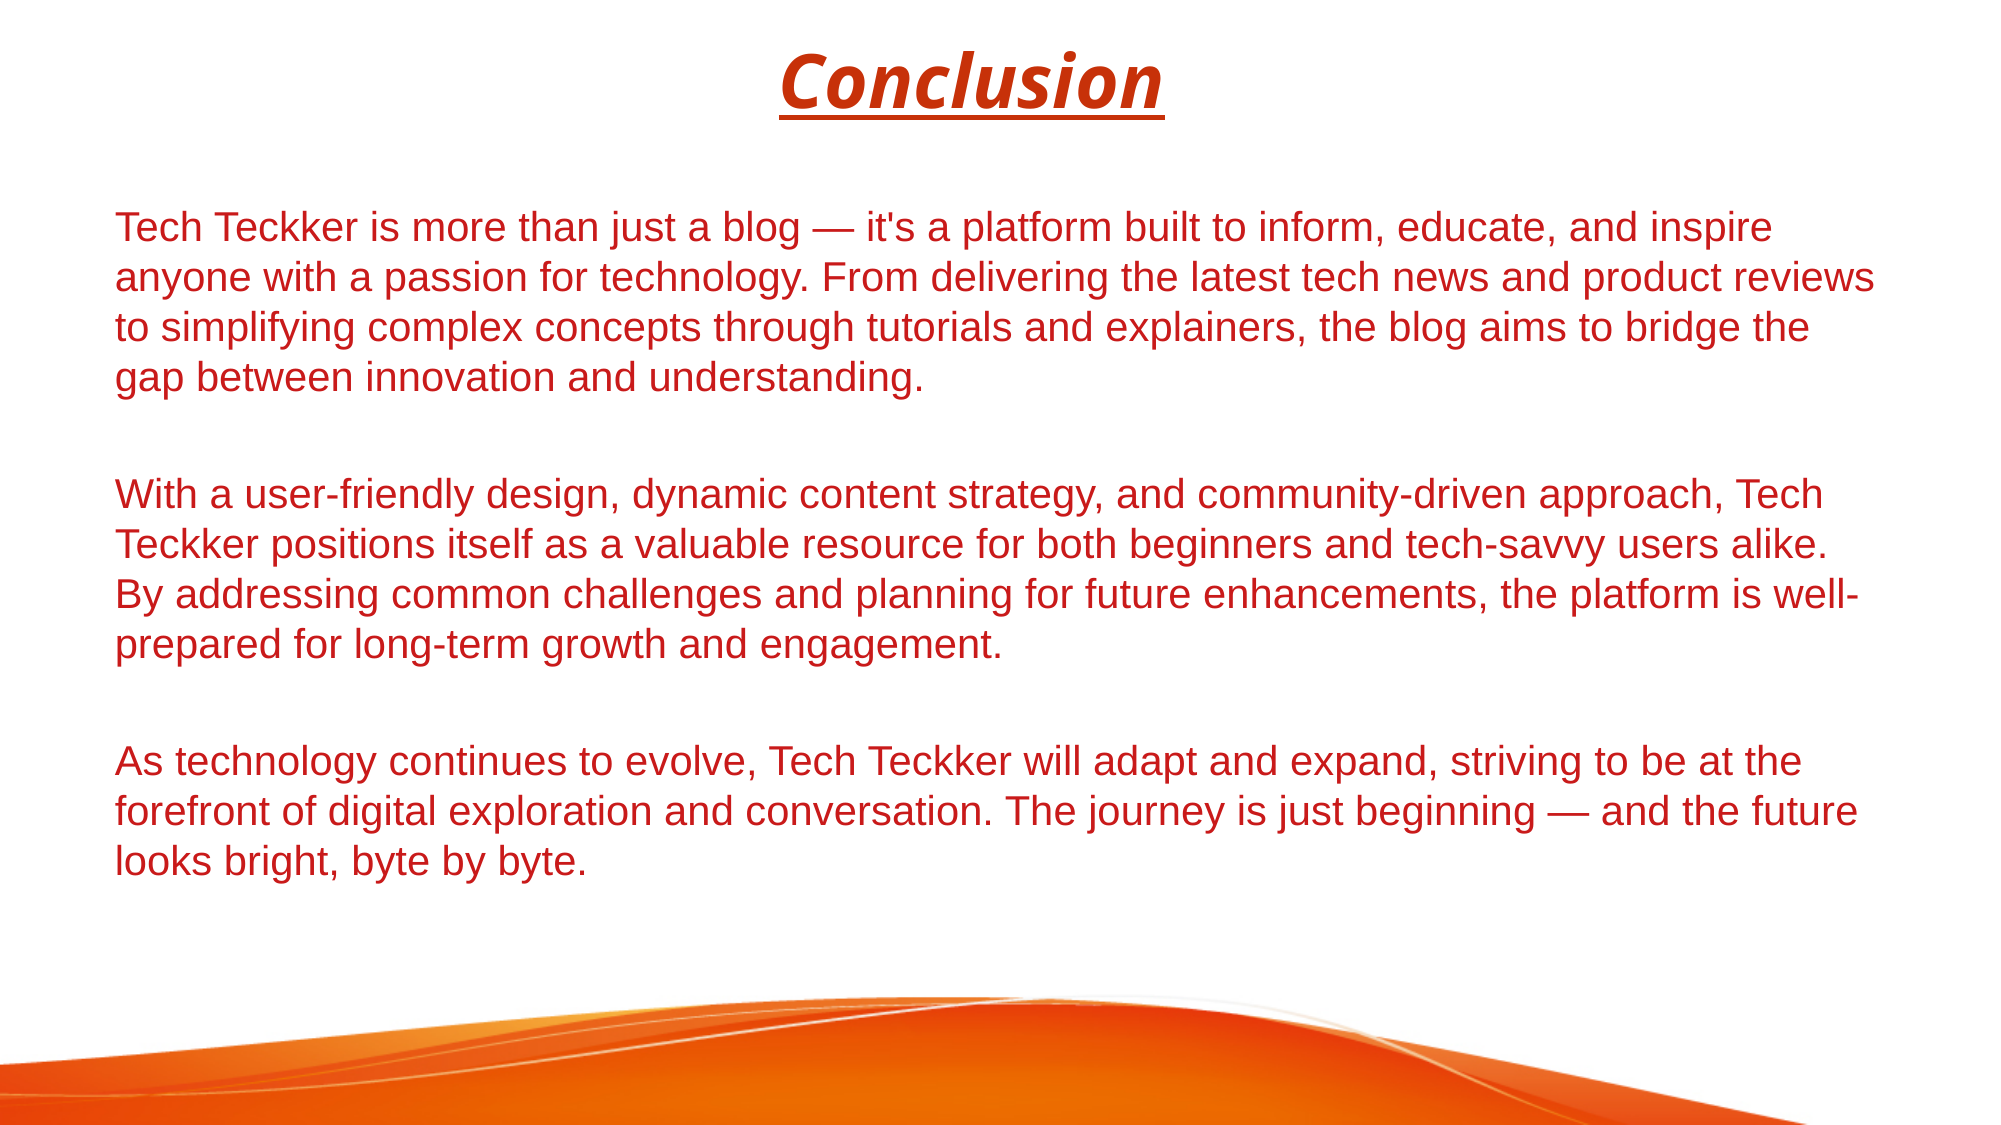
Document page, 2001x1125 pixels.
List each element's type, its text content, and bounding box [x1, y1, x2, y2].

picture [0, 0, 2000, 1125]
title Conclusion [99, 30, 1901, 127]
list Tech Teckker is more than just a blog — it's a platform built to inform, educate, and inspire anyone with a passion for technology. From delivering the latest tech news and product reviews to simplifying complex concepts through tutorials and explainers, the blog aims to bridge the gap between innovation and understanding. With a user-friendly design, dynamic content strategy, and community-driven approach, Tech Teckker positions itself as a valuable resource for both beginners and tech-savvy users alike. By addressing common challenges and planning for future enhancements, the platform is well-prepared for long-term growth and engagement. As technology continues to evolve, Tech Teckker will adapt and expand, striving to be at the forefront of digital exploration and conversation. The journey is just beginning — and the future looks bright, byte by byte. [99, 192, 1901, 1006]
